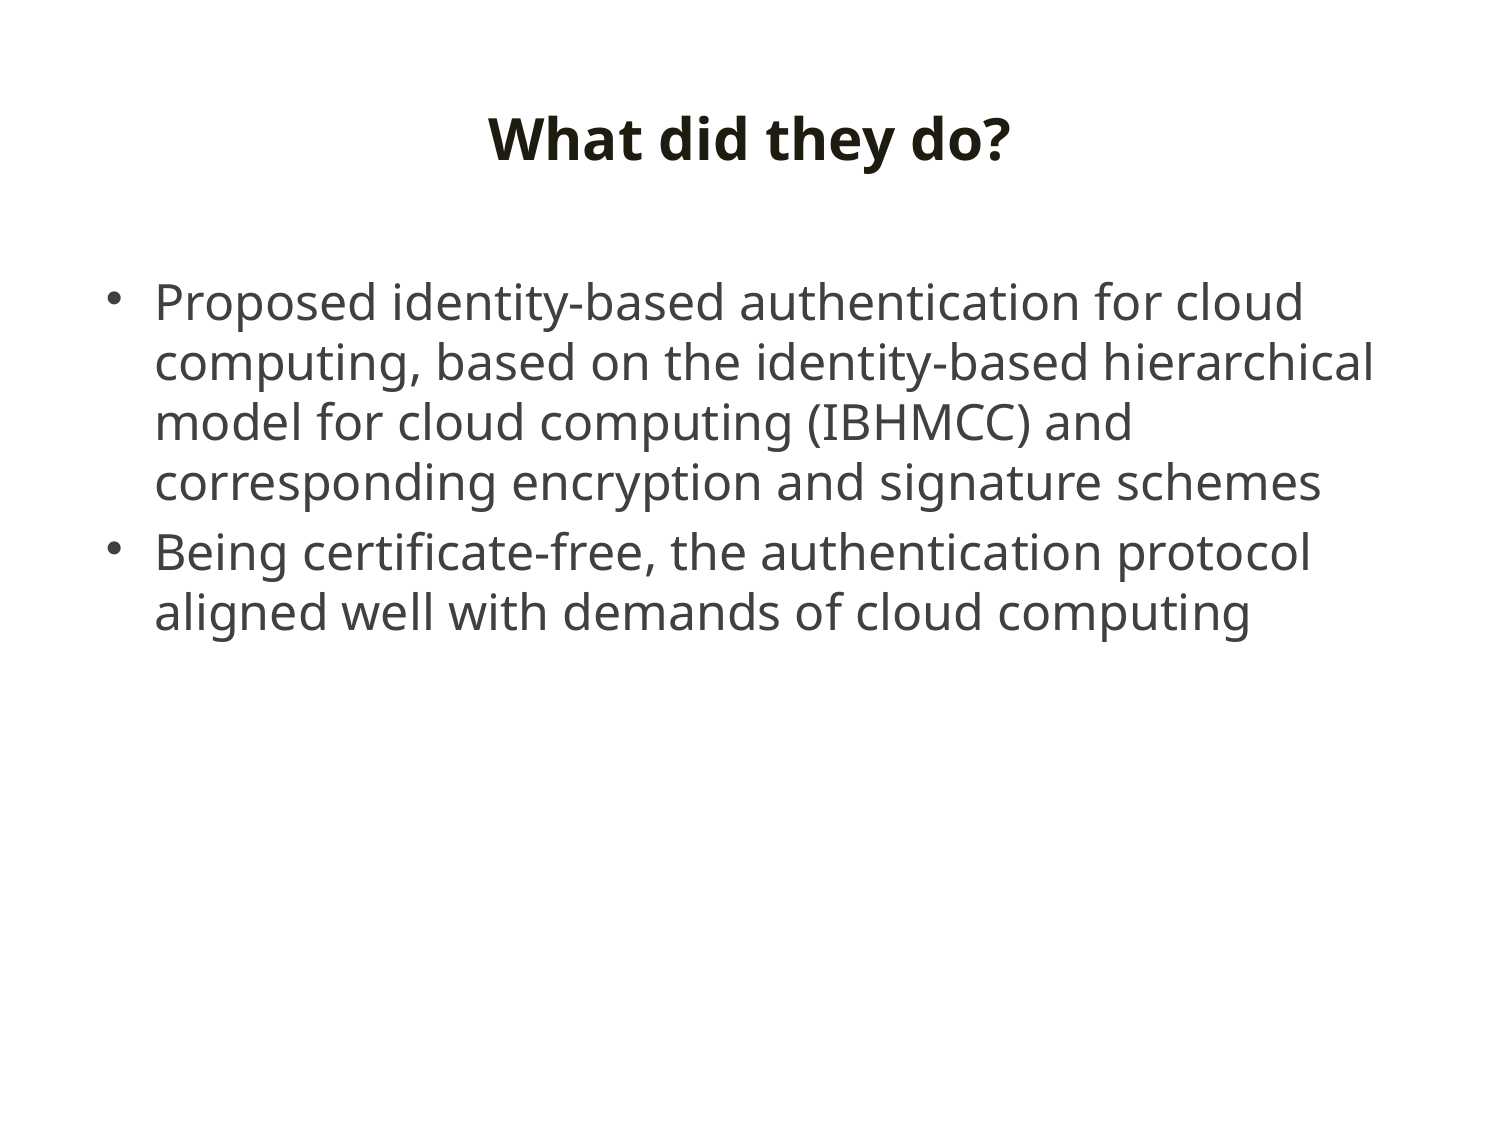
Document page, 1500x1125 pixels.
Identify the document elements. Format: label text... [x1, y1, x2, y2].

list Proposed identity-based authentication for cloud computing, based on the identity-based hierarchical model for cloud computing (IBHMCC) and corresponding encryption and signature schemes Being certificate-free, the authentication protocol aligned well with demands of cloud computing [74, 263, 1425, 1006]
title What did they do? [74, 44, 1425, 234]
